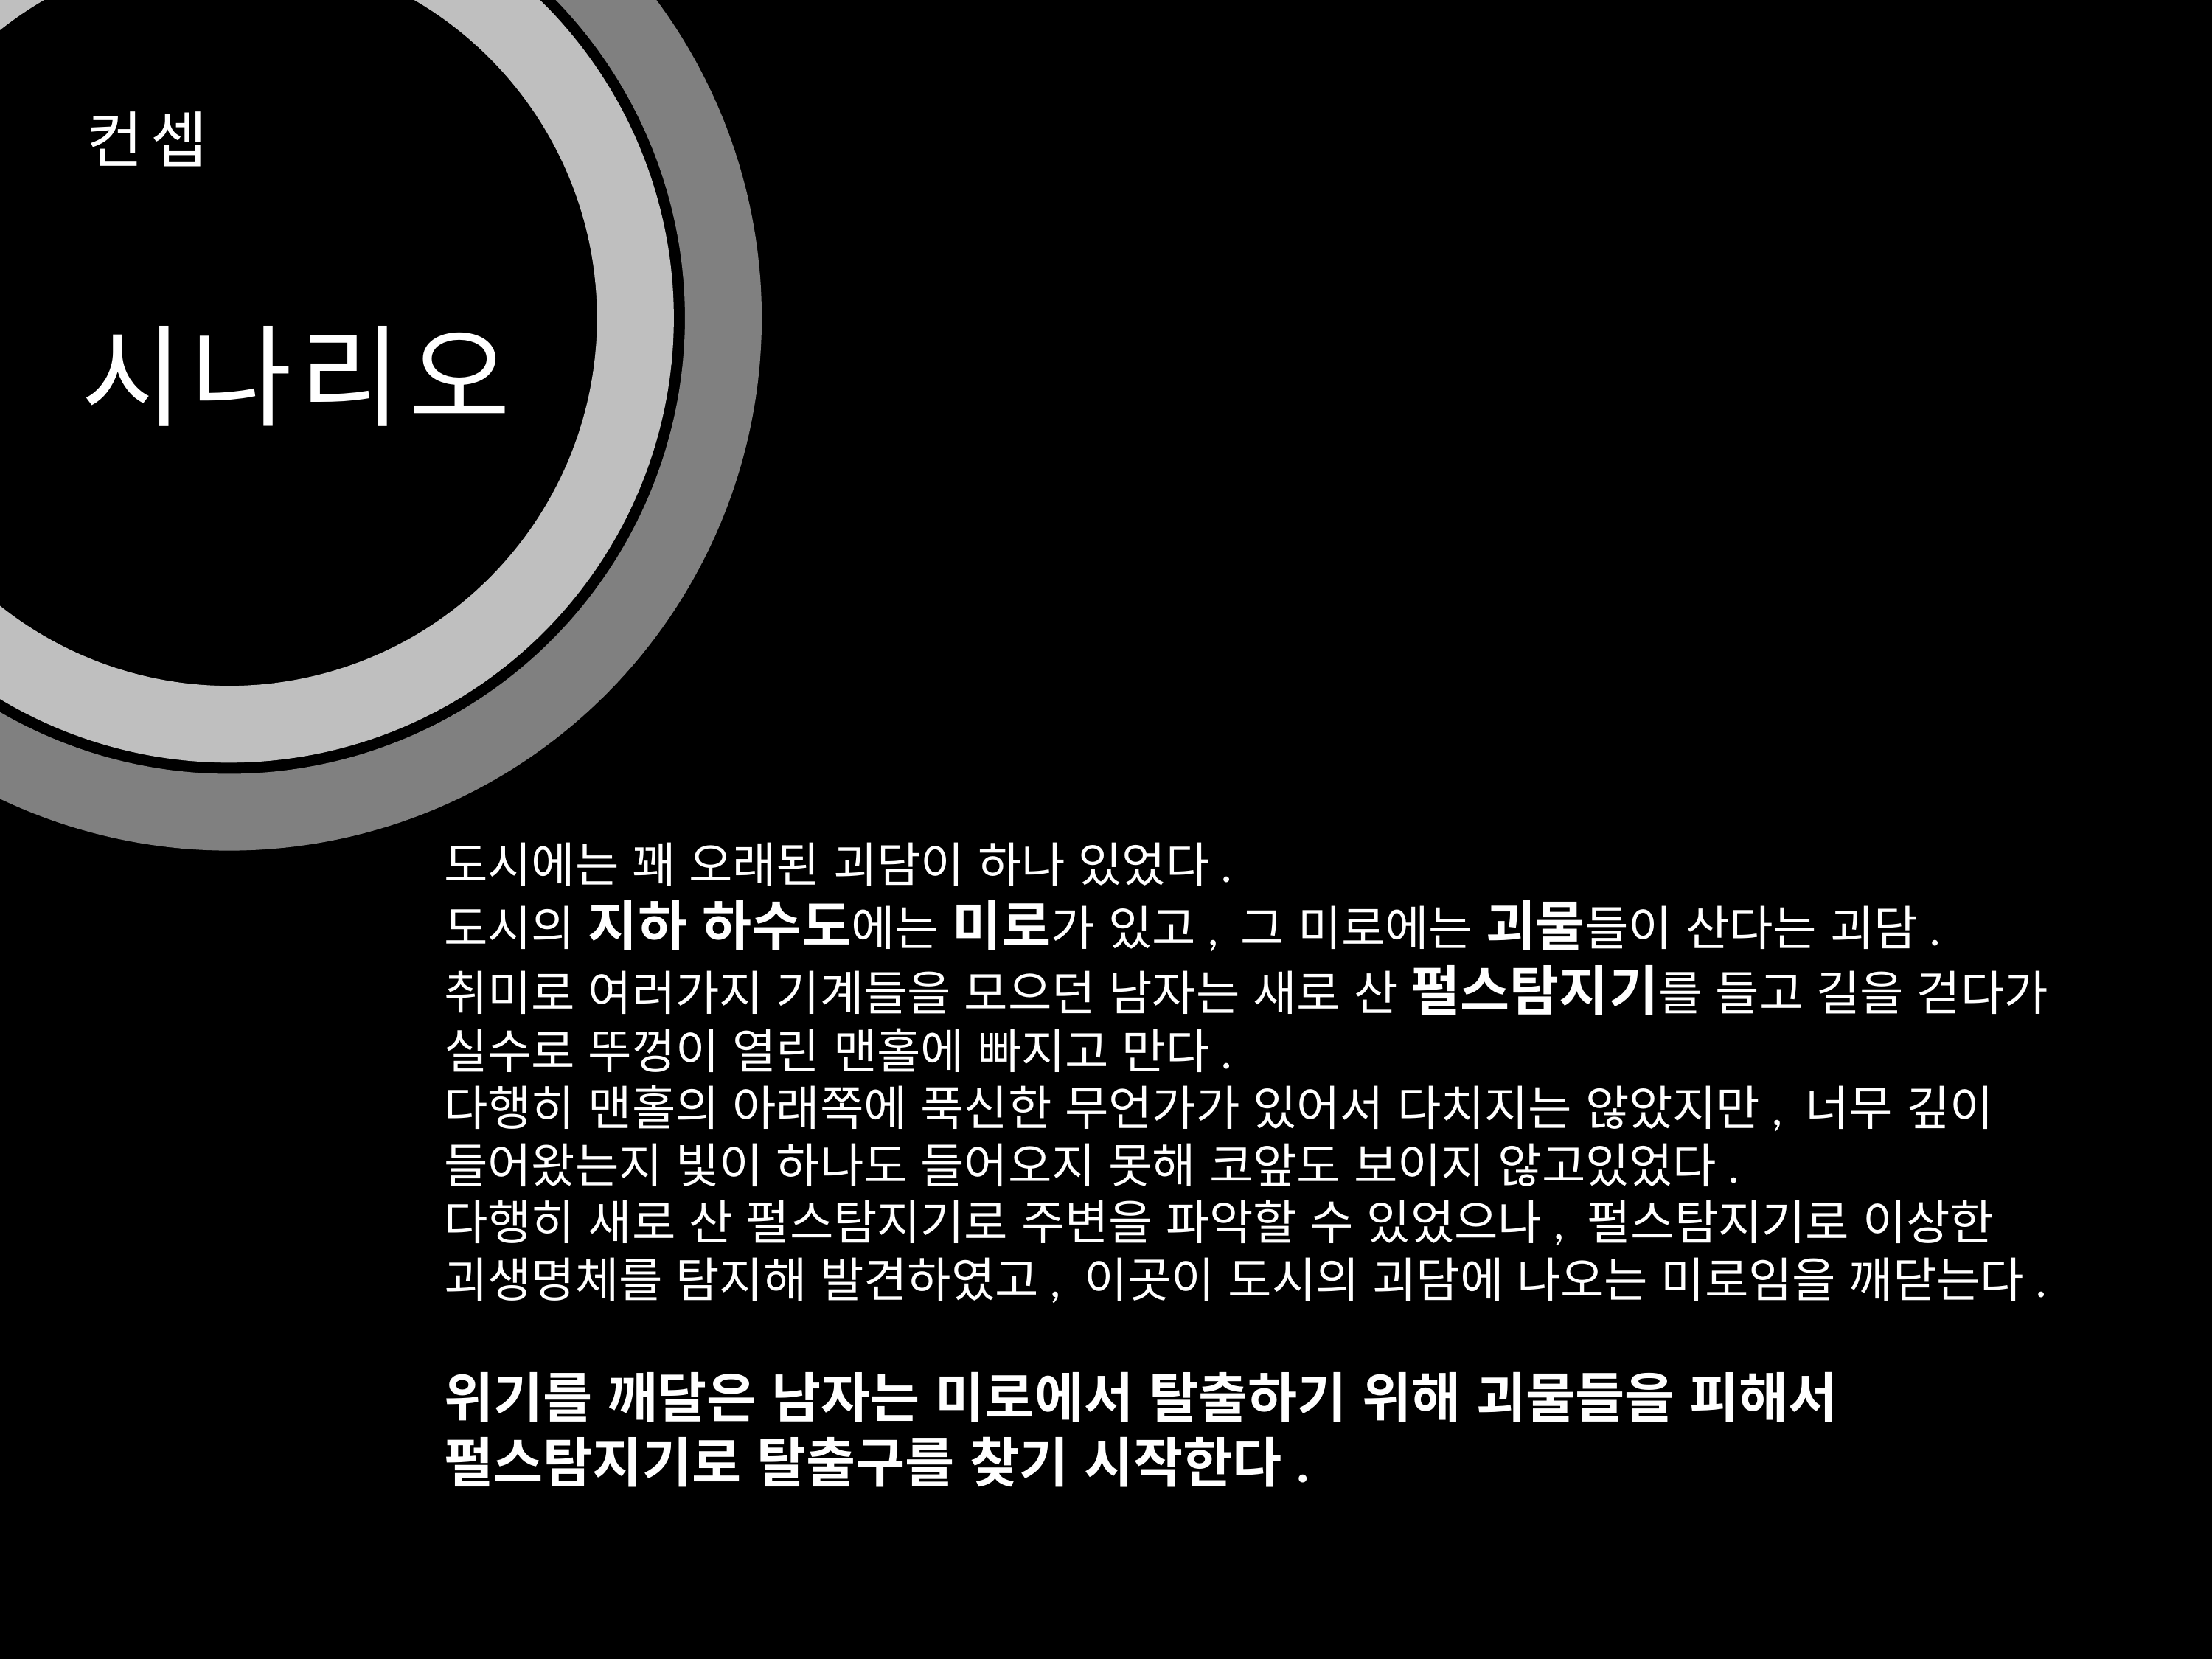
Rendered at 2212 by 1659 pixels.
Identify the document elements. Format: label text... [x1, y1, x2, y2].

text_box 도시에는 꽤 오래된 괴담이 하나 있었다. 도시의 지하 하수도에는 미로가 있고, 그 미로에는 괴물들이 산다는 괴담. 취미로 여러가지 기계들을 모으던 남자는 새로 산 펄스탐지기를 들고 길을 걷다가 실수로 뚜껑이 열린 맨홀에 빠지고 만다. 다행히 맨홀의 아래쪽에 푹신한 무언가가 있어서 다치지는 않았지만, 너무 깊이 들어왔는지 빛이 하나도 들어오지 못해 코앞도 보이지 않고있었다. 다행히 새로 산 펄스탐지기로 주변을 파악할 수 있었으나, 펄스탐지기로 이상한 괴생명체를 탐지해 발견하였고, 이곳이 도시의 괴담에 나오는 미로임을 깨닫는다. 위기를 깨달은 남자는 미로에서 탈출하기 위해 괴물들을 피해서 펄스탐지기로 탈출구를 찾기 시작한다. [433, 829, 2129, 1499]
text_box [0, 0, 637, 726]
text_box 컨셉 [76, 148, 581, 315]
text_box [0, 0, 726, 814]
